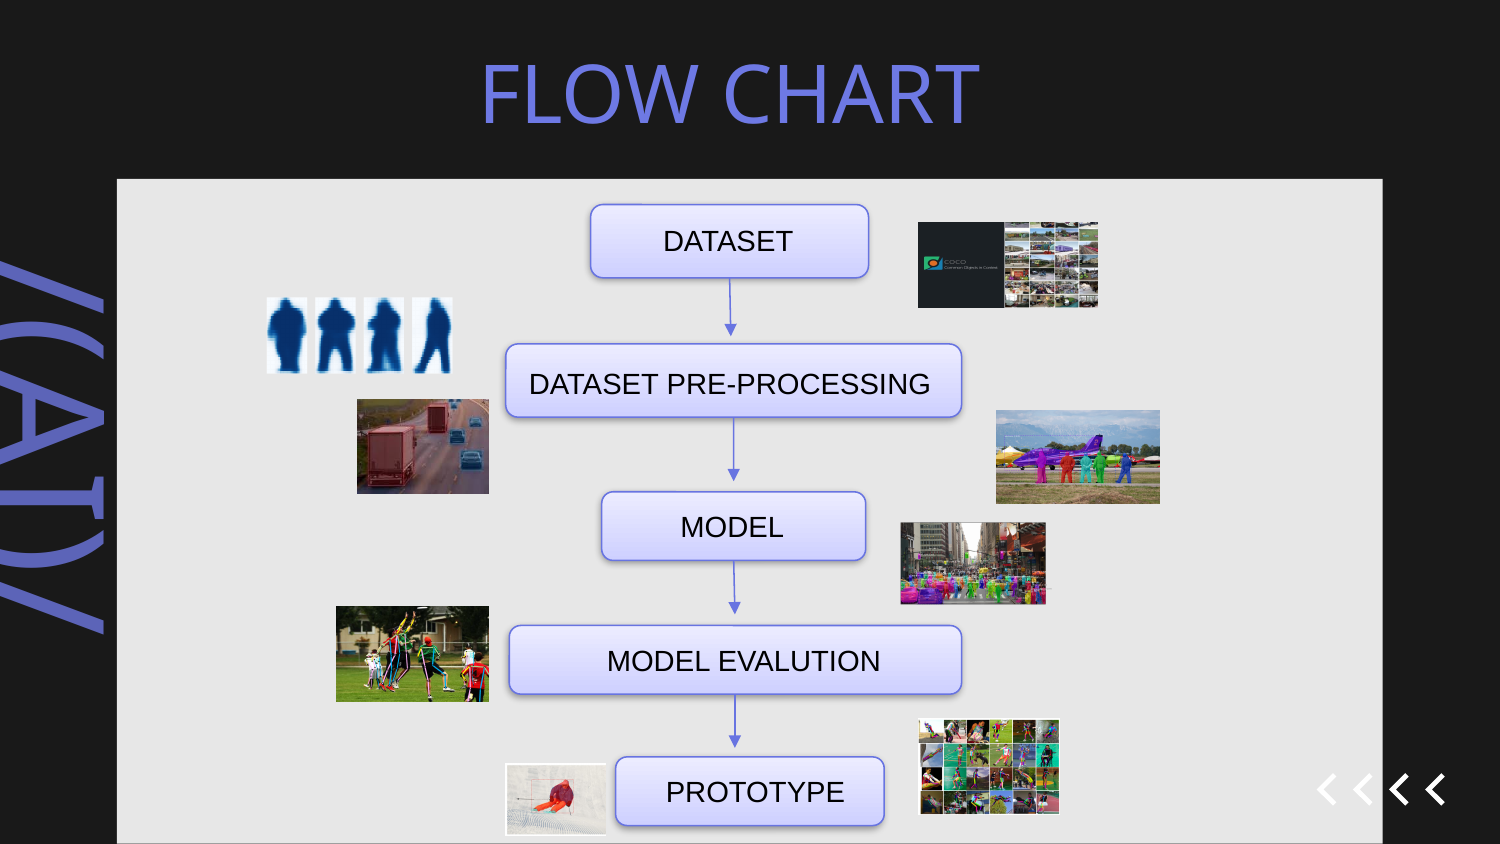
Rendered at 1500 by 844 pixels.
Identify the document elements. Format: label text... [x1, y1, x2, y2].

text_box MODEL EVALUTION [567, 635, 975, 685]
picture [917, 222, 1098, 308]
text_box [600, 490, 867, 562]
text_box MODEL [665, 501, 898, 551]
title FLOW CHART [97, 44, 1362, 139]
text_box [589, 203, 870, 279]
text_box DATASET [590, 215, 848, 265]
picture [505, 763, 606, 836]
text_box [508, 624, 963, 695]
text_box DATASET PRE-PROCESSING [505, 358, 956, 408]
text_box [1316, 772, 1445, 806]
picture [336, 606, 489, 702]
text_box [614, 756, 885, 827]
text_box [504, 343, 963, 418]
picture [357, 399, 489, 494]
text_box PROTOTYPE [651, 766, 885, 816]
picture [996, 409, 1160, 505]
picture [898, 520, 1053, 607]
picture [261, 292, 454, 383]
picture [917, 718, 1060, 815]
